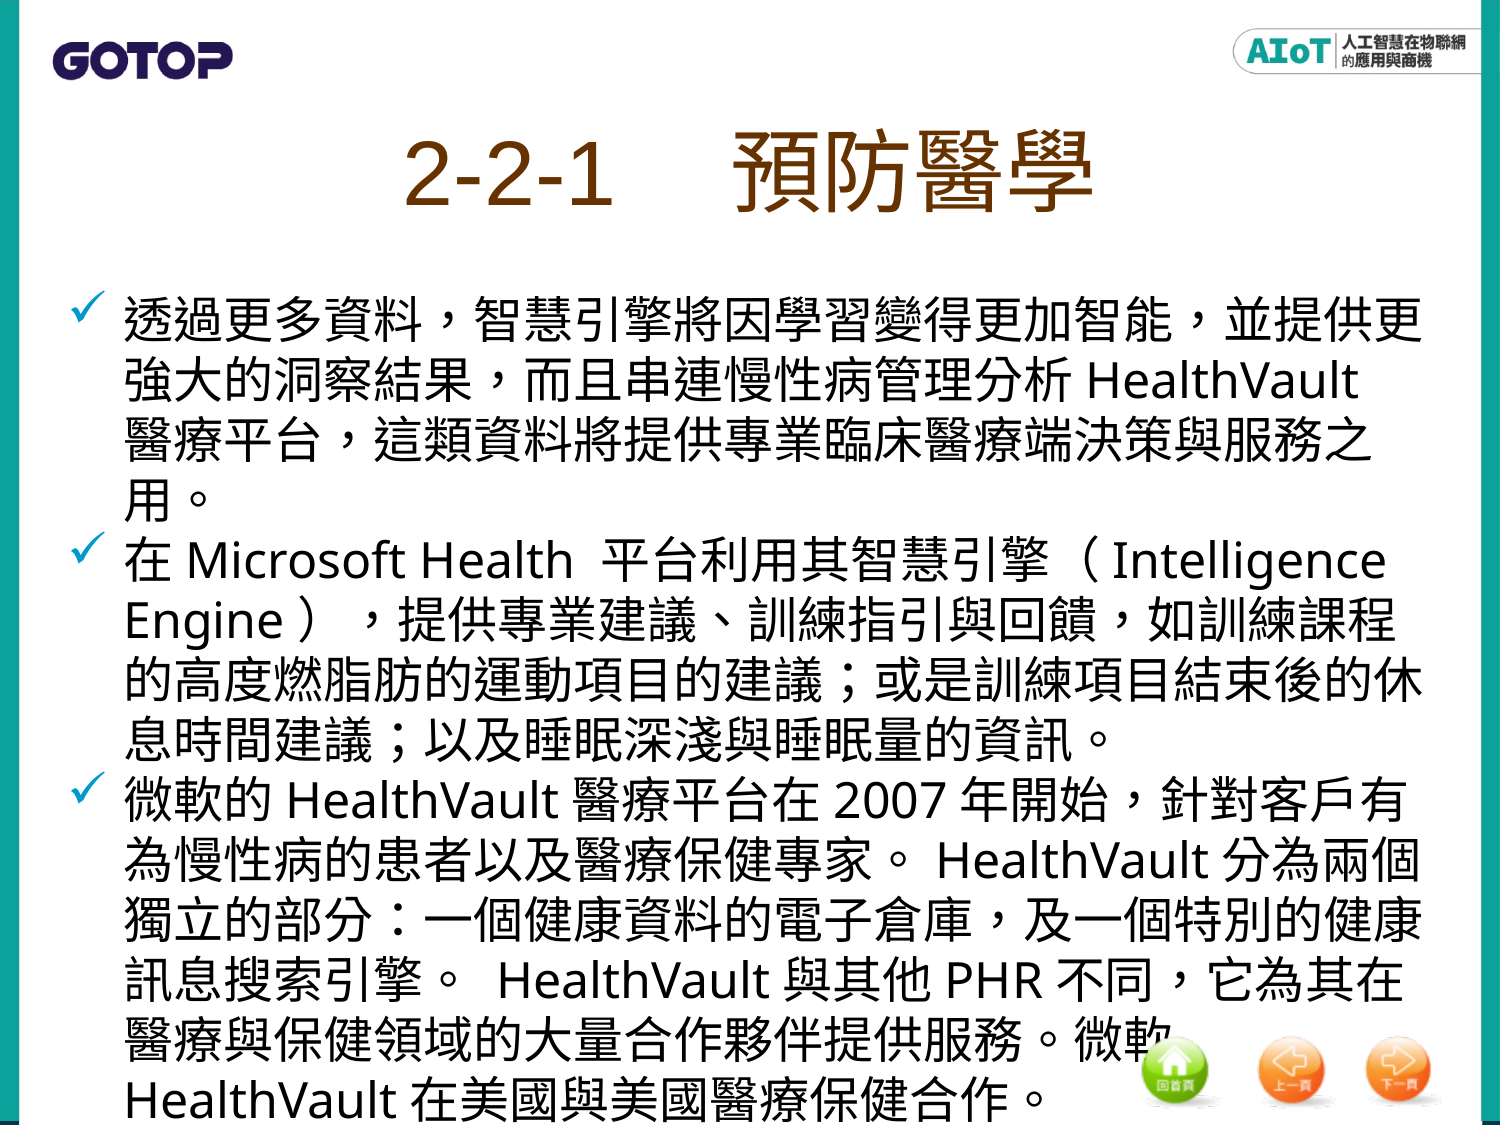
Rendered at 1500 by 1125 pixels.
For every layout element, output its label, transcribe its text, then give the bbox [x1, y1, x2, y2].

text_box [1136, 1029, 1442, 1113]
text_box 透過更多資料，智慧引擎將因學習變得更加智能，並提供更強大的洞察結果，而且串連慢性病管理分析HealthVault 醫療平台，這類資料將提供專業臨床醫療端決策與服務之用。 在Microsoft Health 平台利用其智慧引擎（Intelligence Engine），提供專業建議、訓練指引與回饋，如訓練課程的高度燃脂肪的運動項目的建議；或是訓練項目結束後的休息時間建議；以及睡眠深淺與睡眠量的資訊。 微軟的HealthVault醫療平台在2007年開始，針對客戶有為慢性病的患者以及醫療保健專家。HealthVault分為兩個獨立的部分：一個健康資料的電子倉庫，及一個特別的健康訊息搜索引擎。 HealthVault與其他PHR不同，它為其在醫療與保健領域的大量合作夥伴提供服務。微軟HealthVault在美國與美國醫療保健合作。 [52, 220, 1442, 1125]
picture [0, 0, 1500, 62]
picture [1442, 275, 1500, 1125]
title 2-2-1 預防醫學 [0, 62, 1500, 275]
picture [0, 275, 52, 1125]
